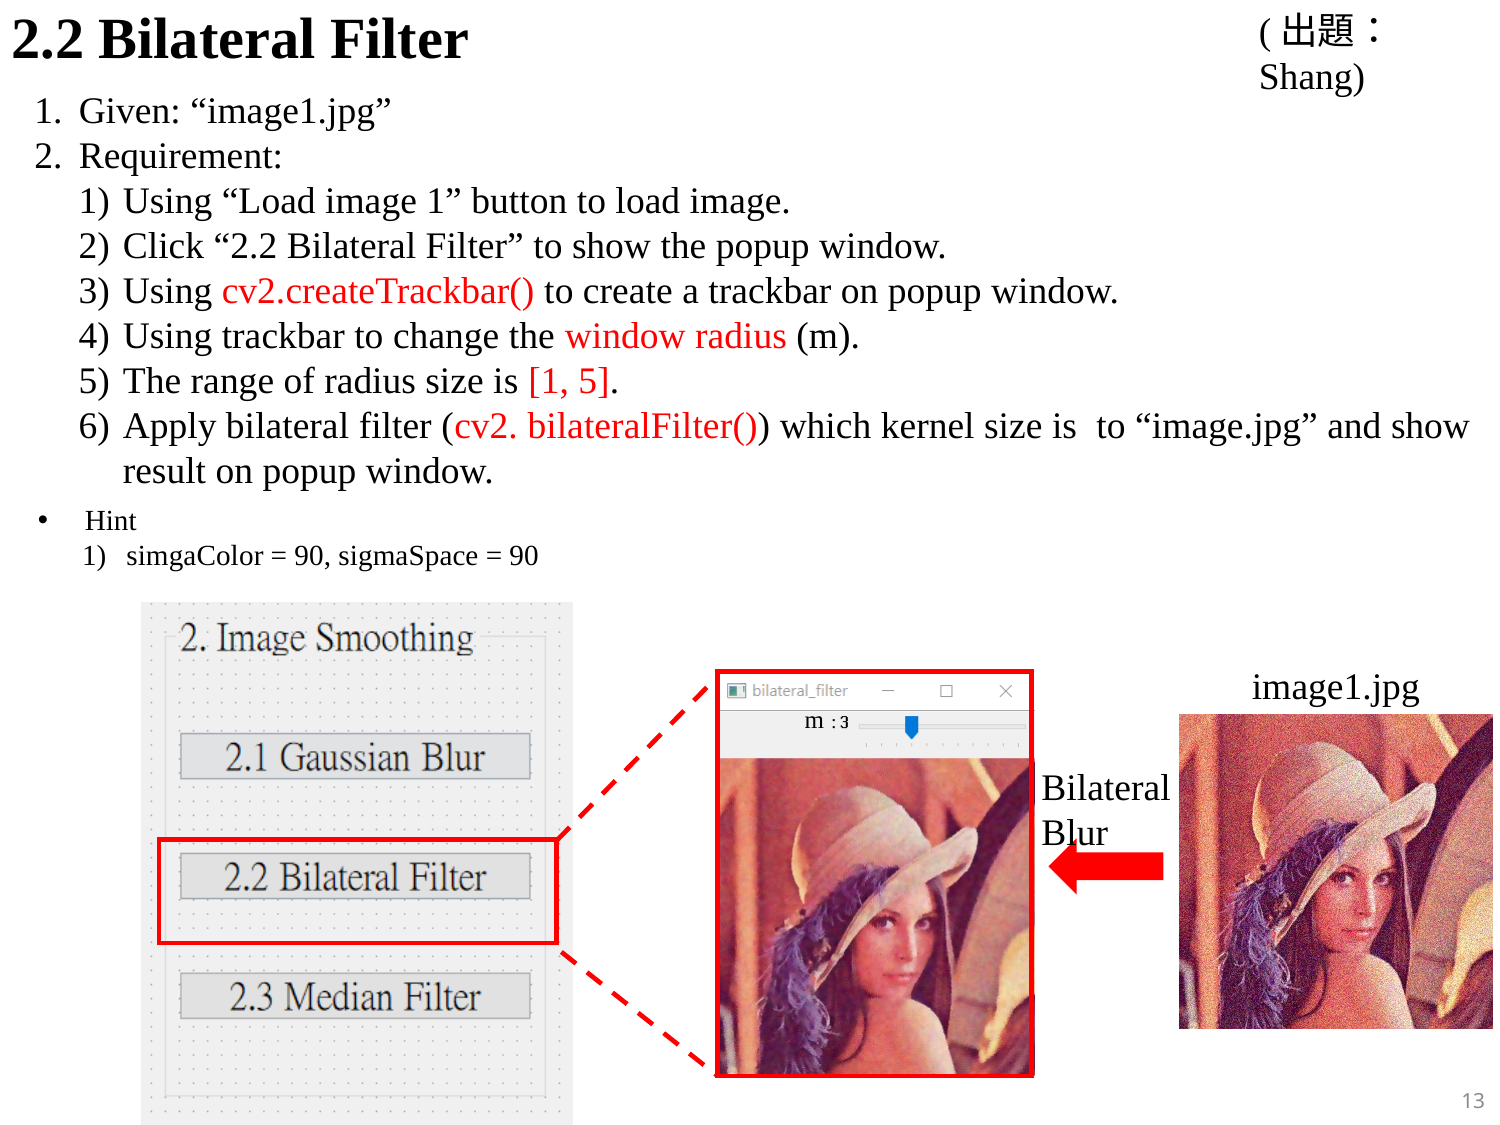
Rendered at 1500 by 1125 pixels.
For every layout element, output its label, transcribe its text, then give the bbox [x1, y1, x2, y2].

text_box (出題：Shang) [1244, 0, 1500, 105]
title 2.2 Bilateral Filter [0, 0, 1244, 80]
slide_number 13 [1162, 1079, 1500, 1125]
text_box image1.jpg [1237, 654, 1435, 714]
picture [141, 602, 573, 1125]
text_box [556, 676, 718, 841]
text_box Hint simgaColor = 90, sigmaSpace = 90 [23, 494, 703, 579]
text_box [561, 951, 718, 1077]
picture [717, 673, 1035, 1076]
picture [1179, 714, 1493, 1029]
text_box [1048, 860, 1164, 895]
text_box Bilateral Blur [1035, 755, 1179, 860]
